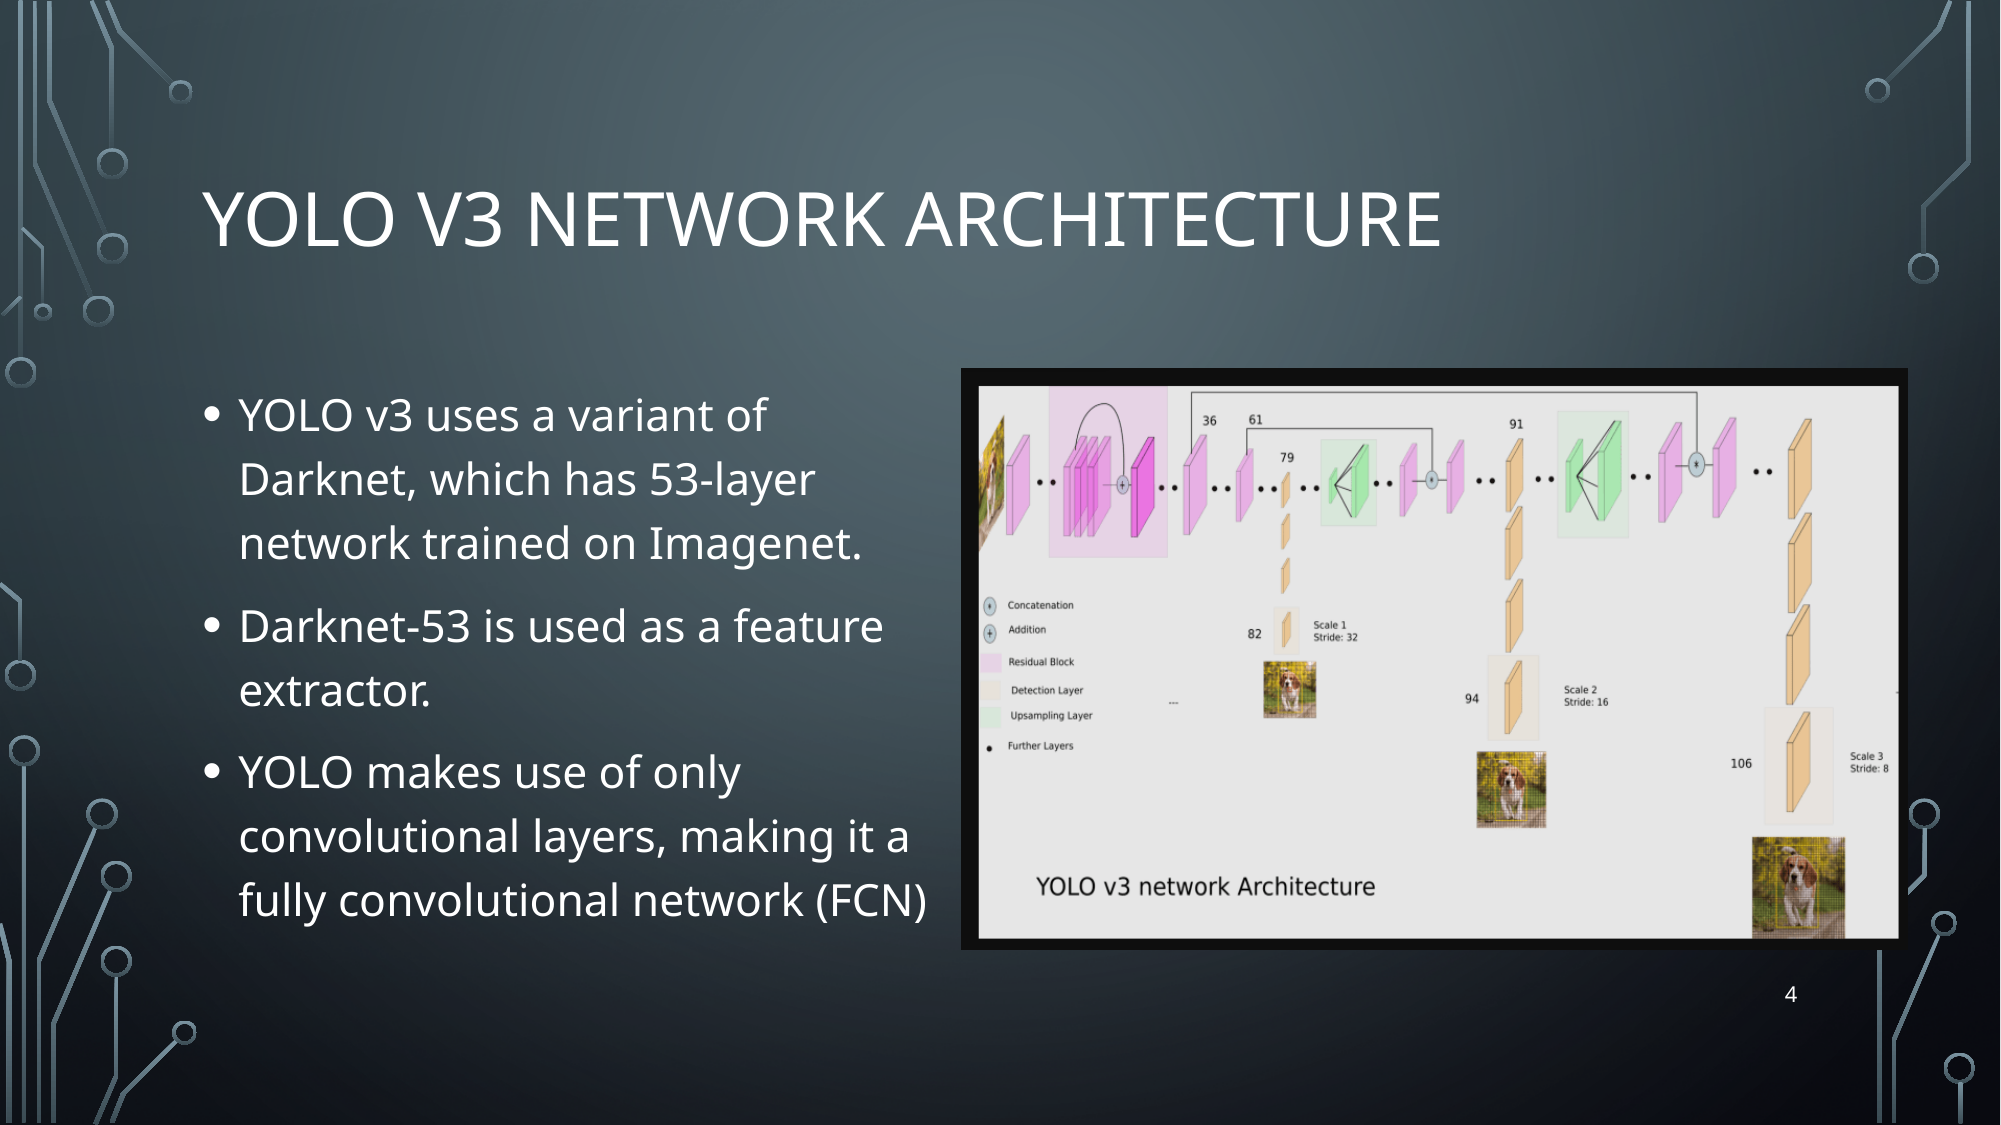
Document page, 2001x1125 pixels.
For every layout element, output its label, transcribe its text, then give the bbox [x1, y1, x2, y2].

picture [961, 368, 1908, 951]
list YOLO v3 uses a variant of Darknet, which has 53-layer network trained on Imagenet. Darknet-53 is used as a feature extractor. YOLO makes use of only convolutional layers, making it a fully convolutional network (FCN) [187, 369, 947, 950]
slide_number 4 [1685, 965, 1813, 1025]
title Yolo v3 Network Architecture [187, 101, 1813, 344]
